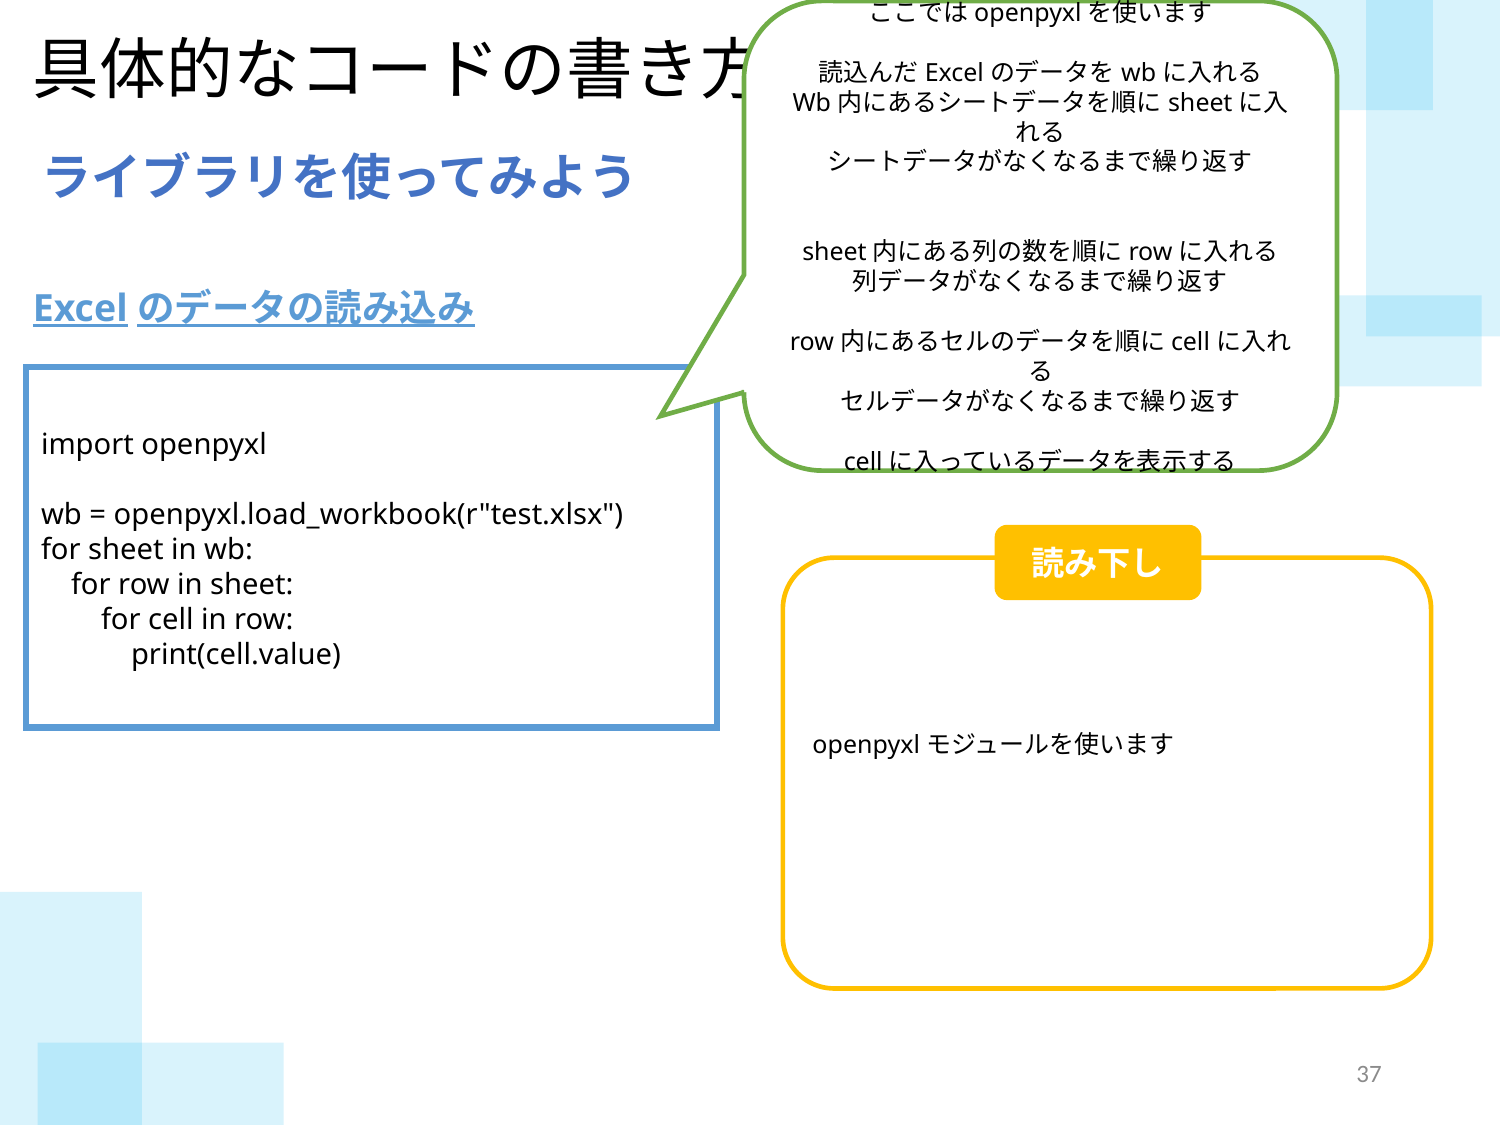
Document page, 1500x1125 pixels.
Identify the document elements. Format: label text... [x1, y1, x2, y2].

text_box 具体的なコードの書き方 [18, 19, 769, 114]
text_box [782, 524, 1432, 989]
slide_number 36 [1059, 1042, 1397, 1103]
text_box import openpyxl wb = openpyxl.load_workbook(r"test.xlsx") for sheet in wb: for row in sheet: for cell in row: print(cell.value) [25, 366, 718, 729]
text_box ライブラリを使ってみよう [26, 114, 742, 213]
text_box ここではopenpyxlを使います 読込んだExcelのデータをwbに入れる Wb内にあるシートデータを順にsheetに入れる シートデータがなくなるまで繰り返す sheet内にある列の数を順にrowに入れる 列データがなくなるまで繰り返す row内にあるセルのデータを順にcellに入れる セルデータがなくなるまで繰り返す cellに入っているデータを表示する [658, 0, 1339, 472]
text_box Excelのデータの読み込み [18, 276, 612, 336]
